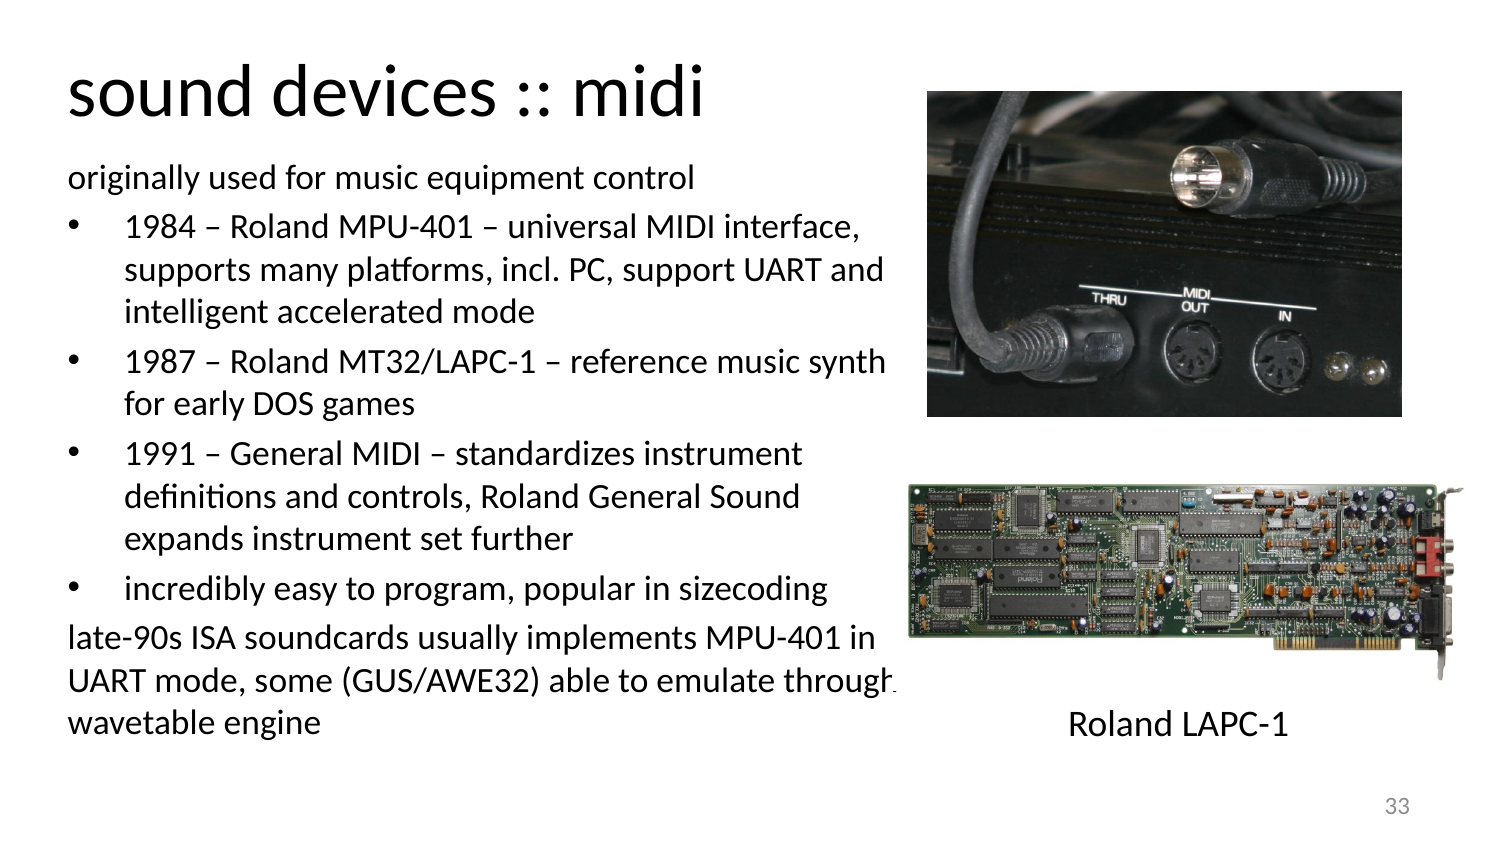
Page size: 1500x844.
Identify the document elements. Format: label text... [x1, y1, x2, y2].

text_box originally used for music equipment control 1984 – Roland MPU-401 – universal MIDI interface, supports many platforms, incl. PC, support UART and intelligent accelerated mode 1987 – Roland MT32/LAPC-1 – reference music synth for early DOS games 1991 – General MIDI – standardizes instrument definitions and controls, Roland General Sound expands instrument set further incredibly easy to program, popular in sizecoding late-90s ISA soundcards usually implements MPU-401 in UART mode, some (GUS/AWE32) able to emulate through wavetable engine [53, 146, 916, 753]
picture [892, 468, 1467, 691]
slide_number 33 [1074, 782, 1425, 827]
picture [926, 91, 1402, 418]
text_box sound devices :: midi [53, 33, 1424, 147]
text_box Roland LAPC-1 [1053, 699, 1305, 752]
